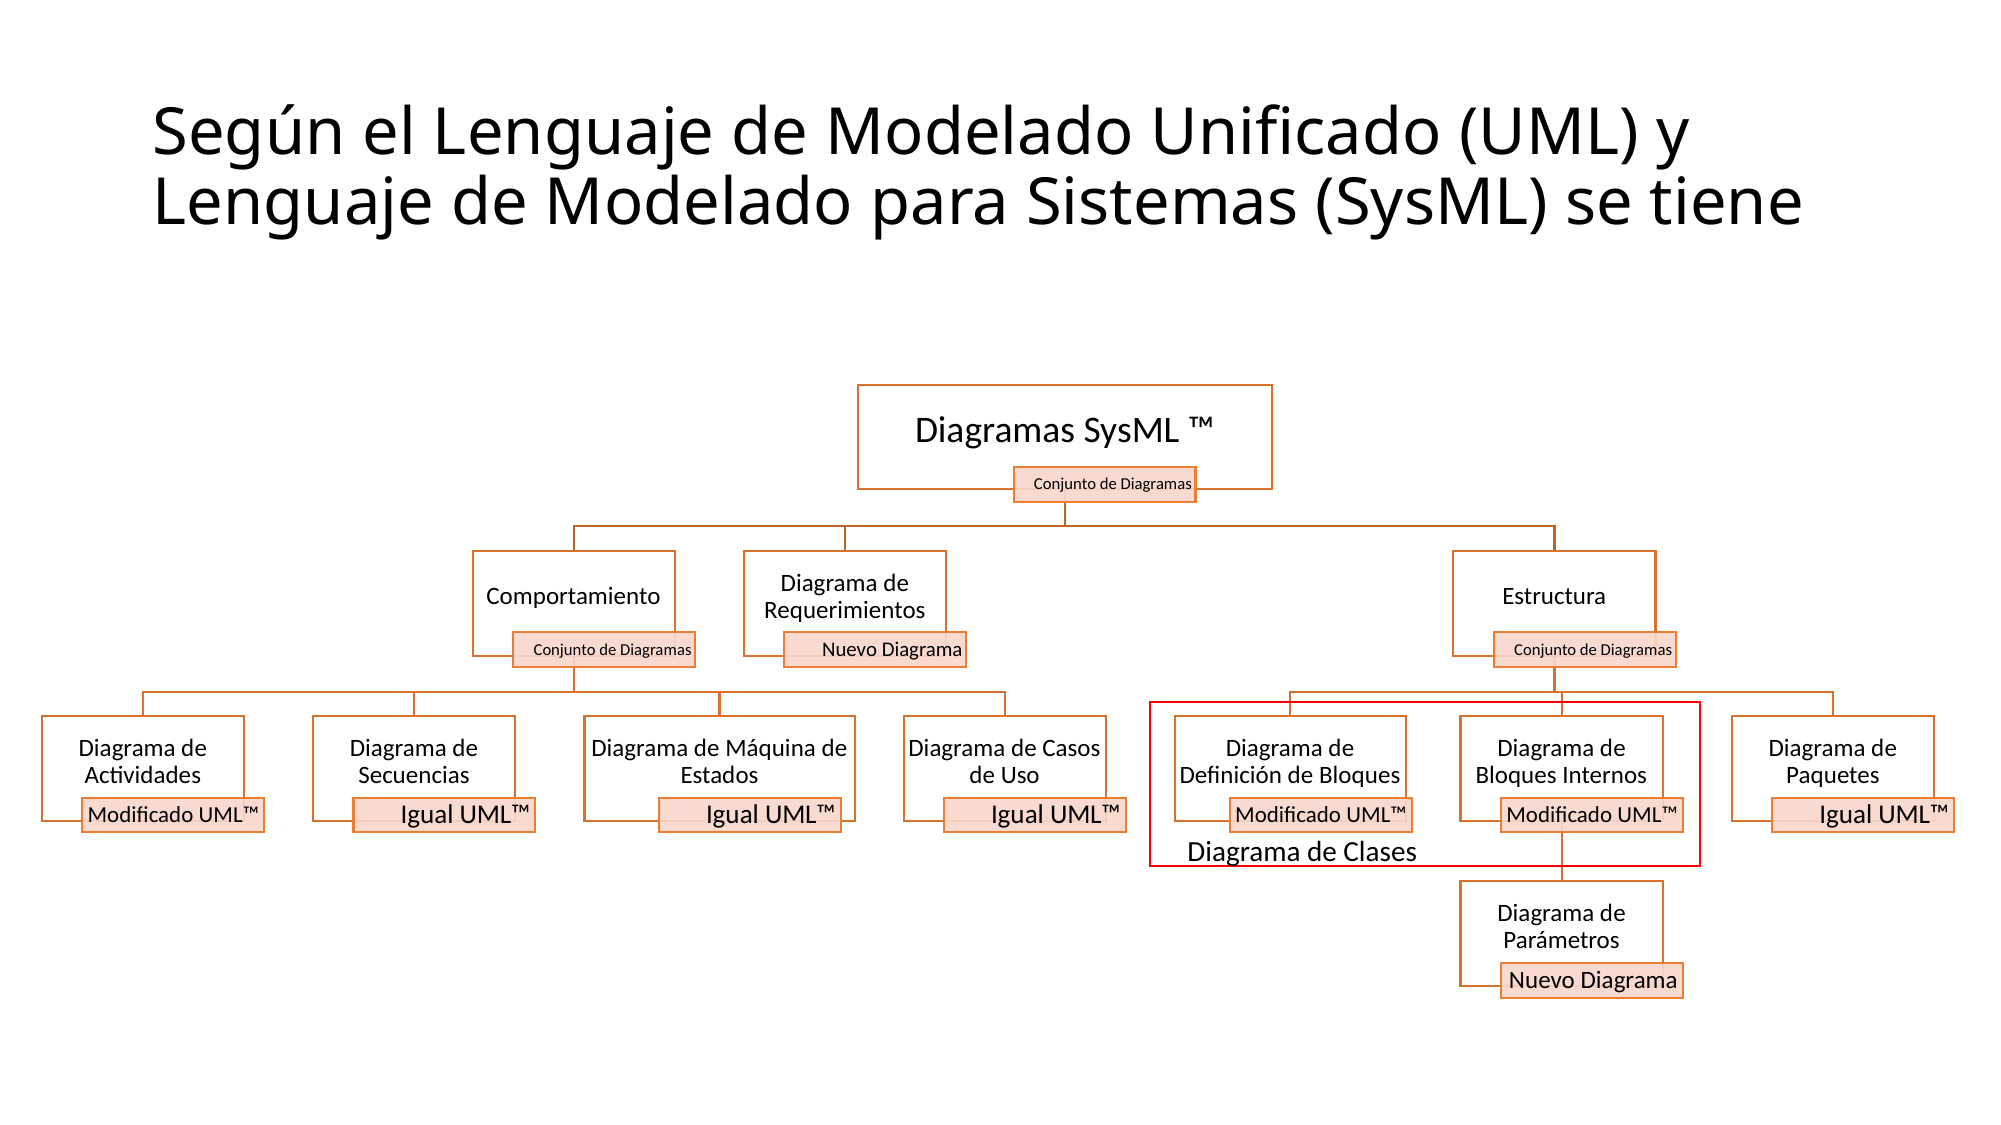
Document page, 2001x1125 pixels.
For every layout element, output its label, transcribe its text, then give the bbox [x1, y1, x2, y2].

title Según el Lenguaje de Modelado Unificado (UML) y Lenguaje de Modelado para Sistemas (SysML) se tiene [137, 59, 1863, 258]
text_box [22, 258, 1974, 1125]
